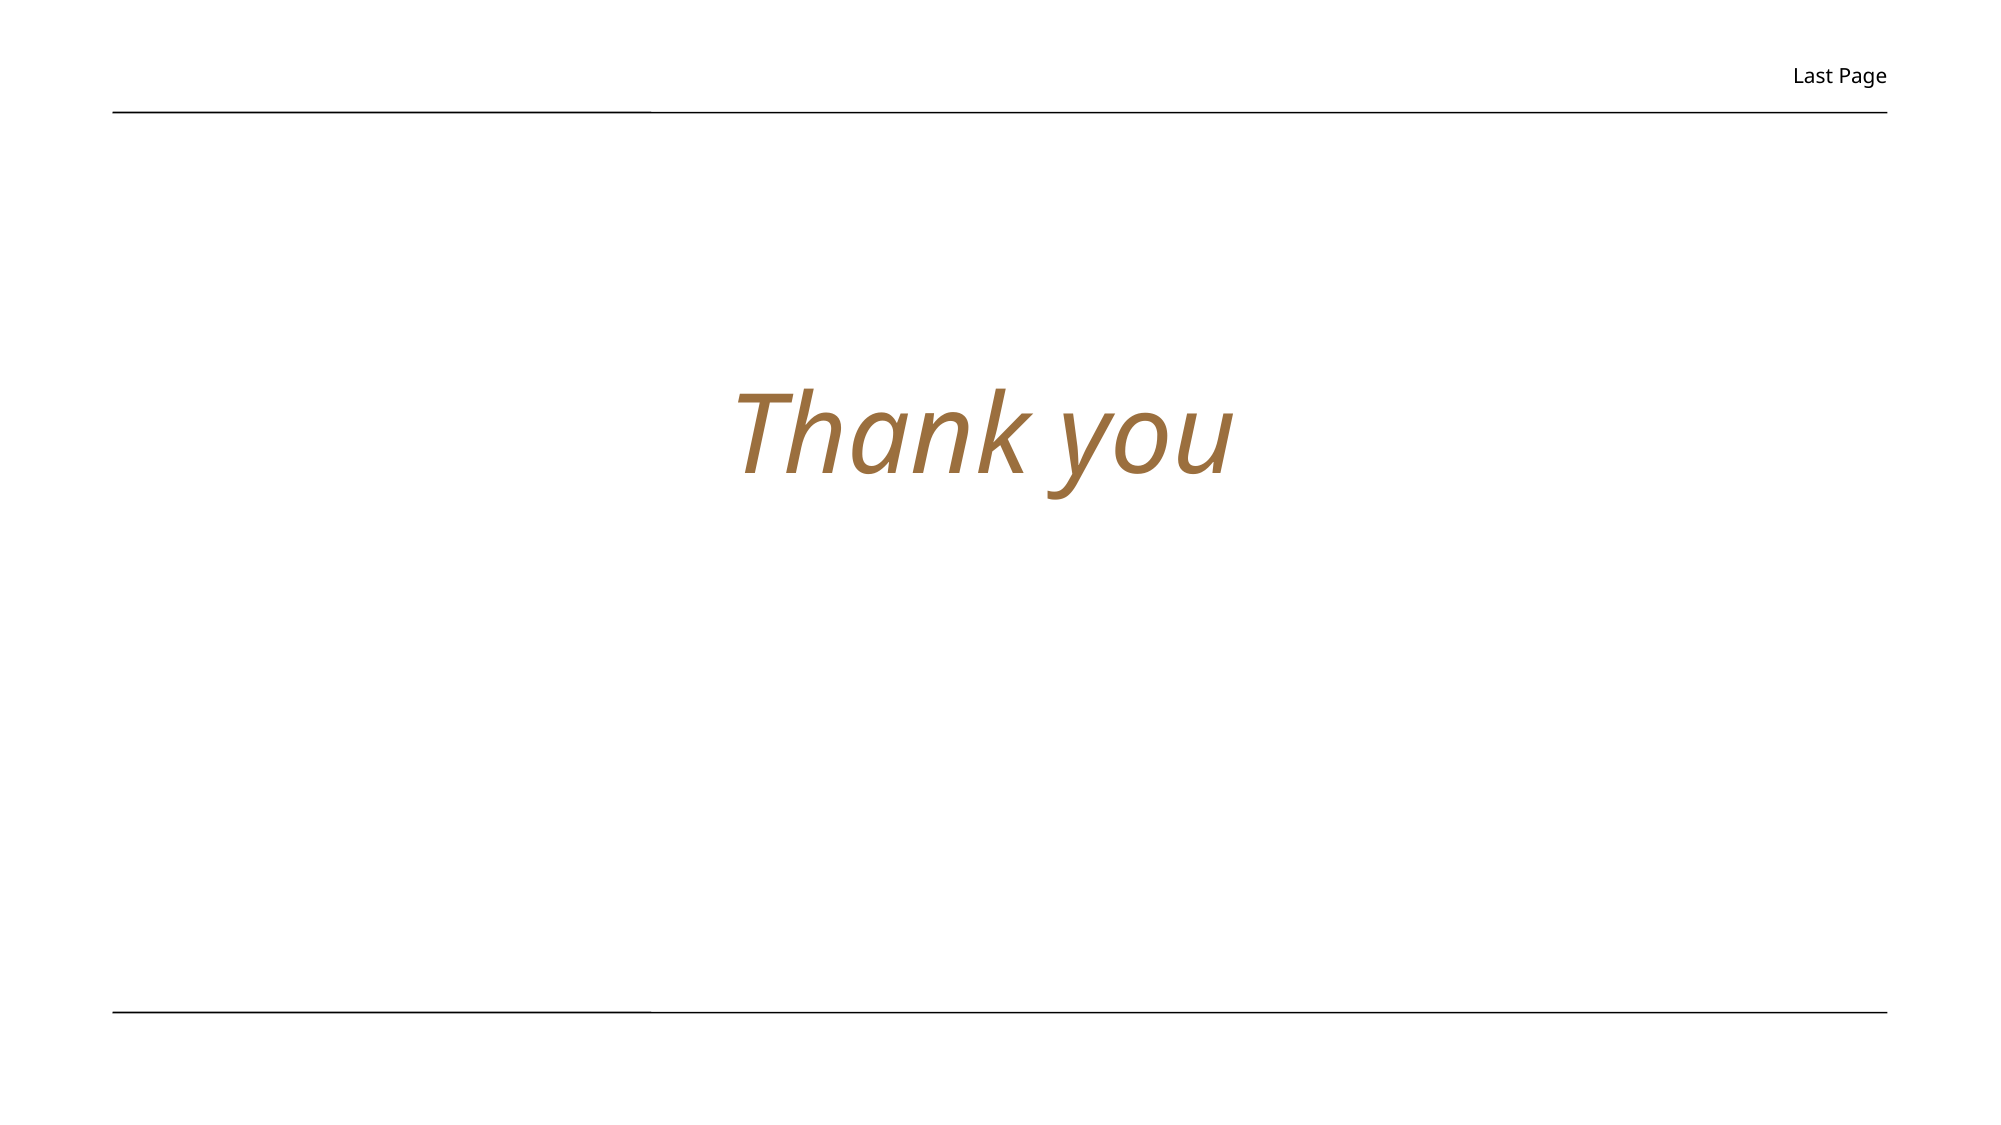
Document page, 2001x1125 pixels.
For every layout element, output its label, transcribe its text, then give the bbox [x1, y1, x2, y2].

text_box Thank you [680, 340, 1285, 496]
text_box Last Page [1505, 58, 1888, 88]
